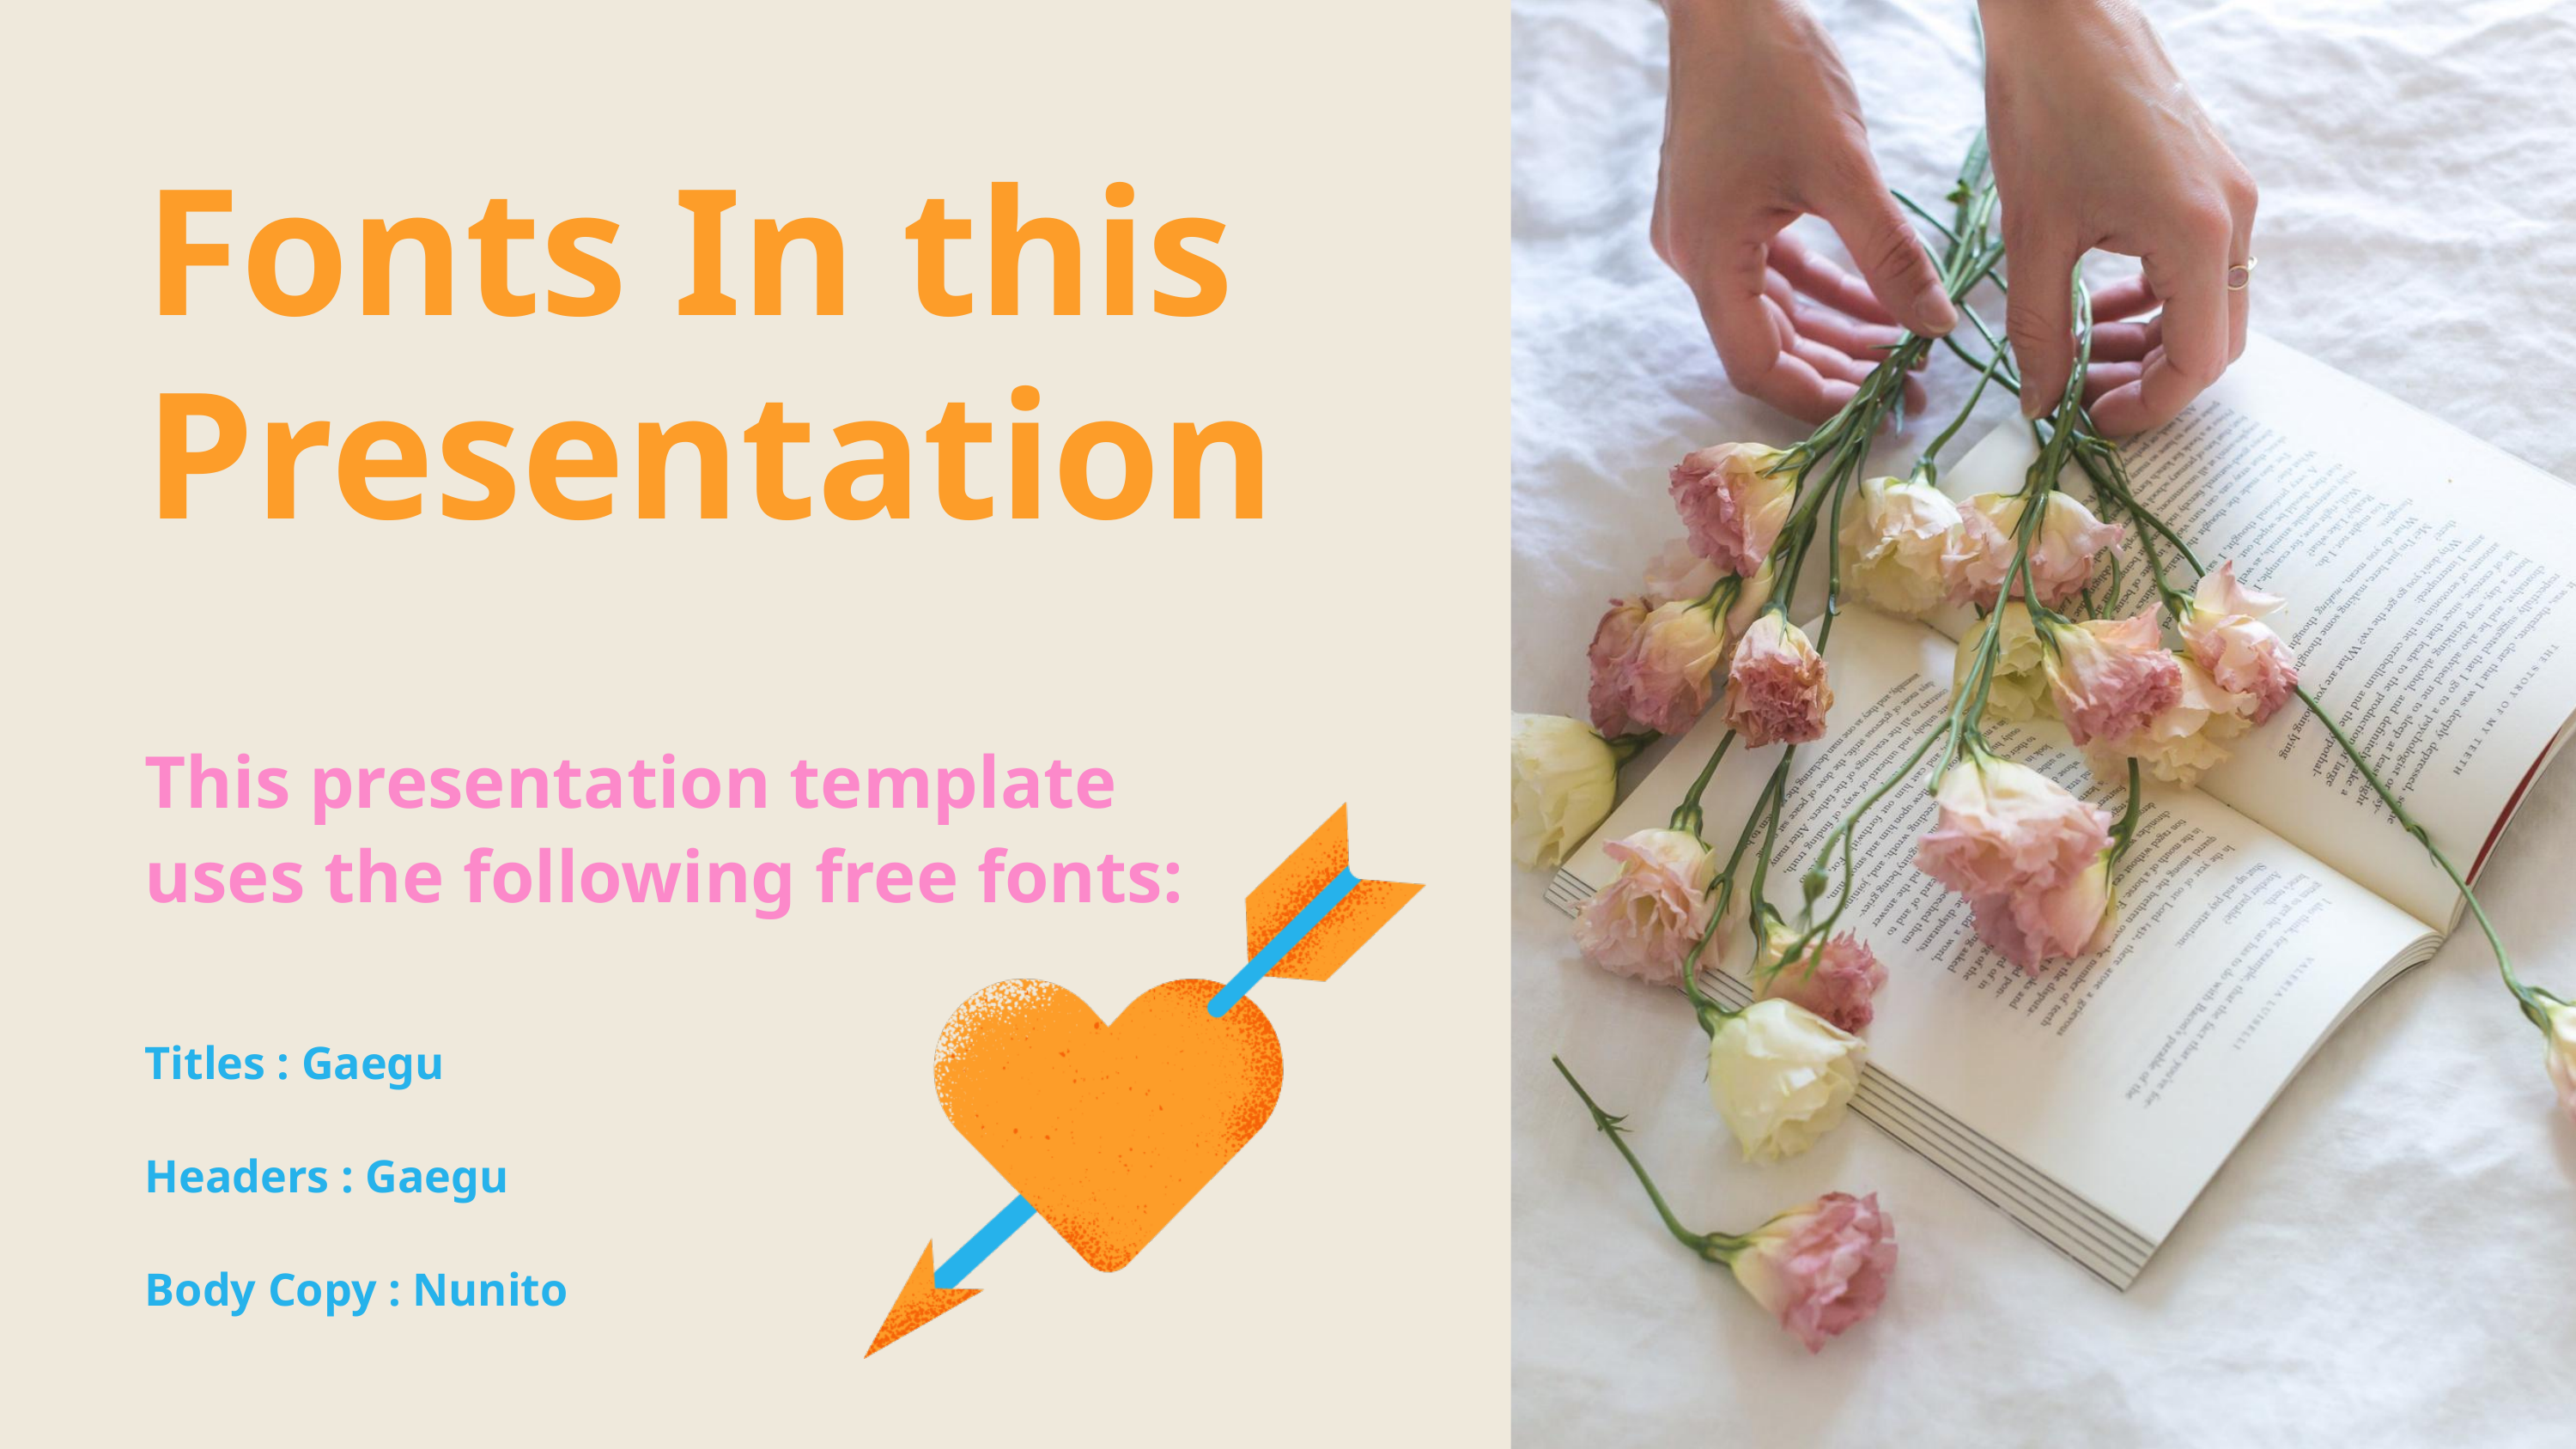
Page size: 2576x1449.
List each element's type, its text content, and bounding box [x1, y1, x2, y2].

picture [864, 801, 1426, 1360]
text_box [144, 728, 1194, 1239]
text_box Fonts In this Presentation [144, 152, 1390, 561]
picture [1510, 0, 2576, 1449]
